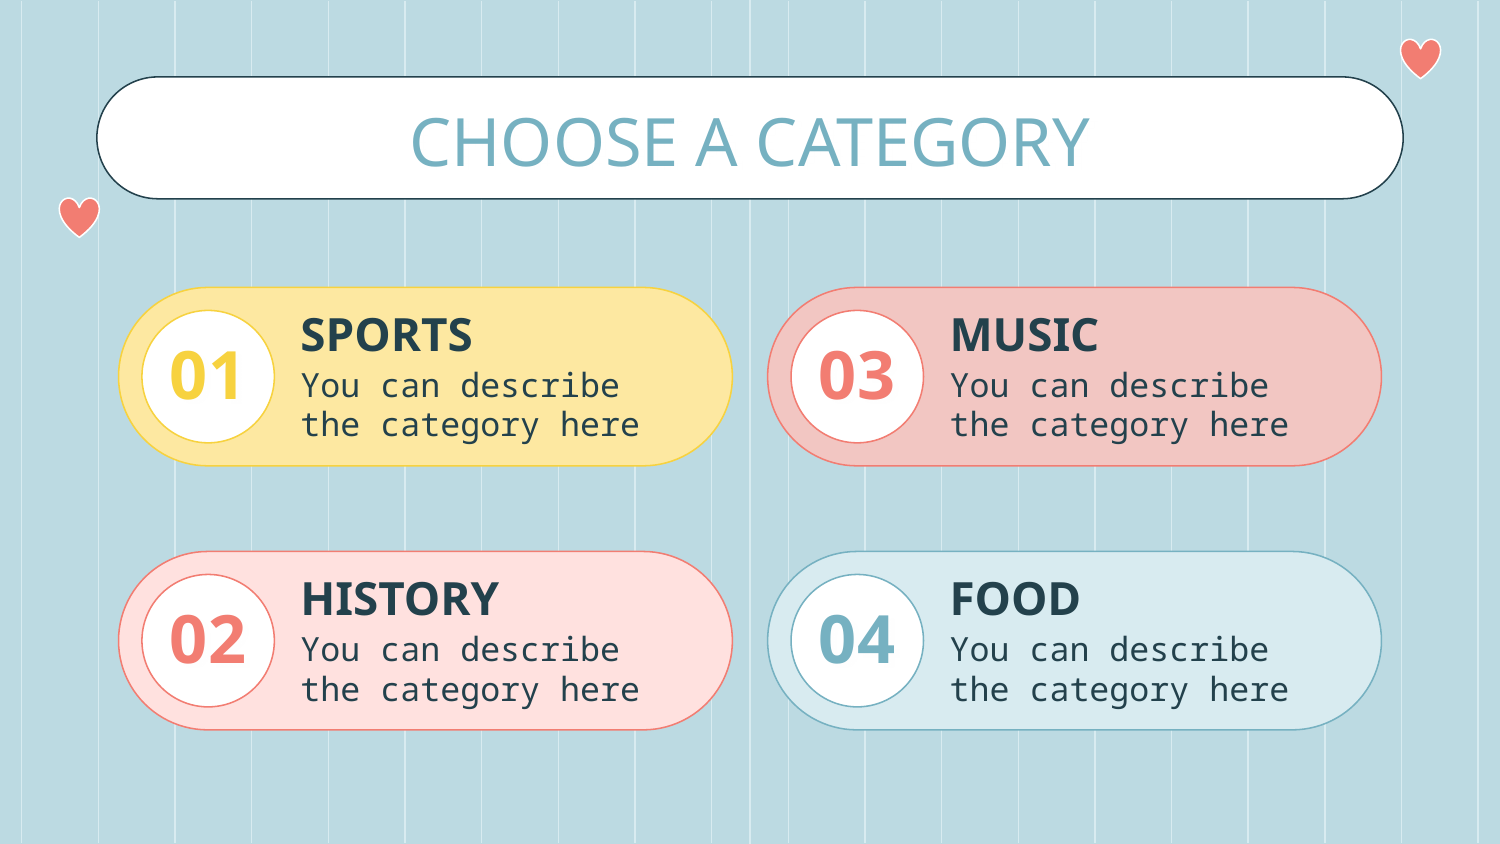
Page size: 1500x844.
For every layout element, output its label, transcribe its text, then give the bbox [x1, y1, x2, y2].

subtitle You can describe the category here [285, 368, 689, 439]
text_box [141, 356, 145, 397]
title 04 [794, 594, 921, 681]
title CHOOSE A CATEGORY [196, 84, 1303, 182]
title 03 [794, 330, 921, 417]
text_box [158, 420, 259, 443]
subtitle You can describe the category here [934, 632, 1338, 703]
text_box [141, 620, 145, 661]
text_box [810, 310, 905, 330]
subtitle You can describe the category here [285, 632, 689, 703]
title 02 [145, 594, 272, 681]
text_box [161, 310, 256, 330]
text_box [158, 684, 259, 707]
subtitle HISTORY [285, 566, 689, 628]
text_box [118, 551, 733, 730]
subtitle MUSIC [934, 302, 1338, 364]
subtitle SPORTS [285, 302, 689, 364]
text_box [807, 420, 908, 443]
subtitle You can describe the category here [934, 368, 1338, 439]
text_box [767, 287, 1382, 466]
text_box [118, 287, 733, 466]
text_box [807, 684, 908, 707]
text_box [810, 574, 905, 594]
text_box [161, 574, 256, 594]
text_box [767, 551, 1382, 730]
subtitle FOOD [934, 566, 1338, 628]
title 01 [145, 330, 272, 417]
